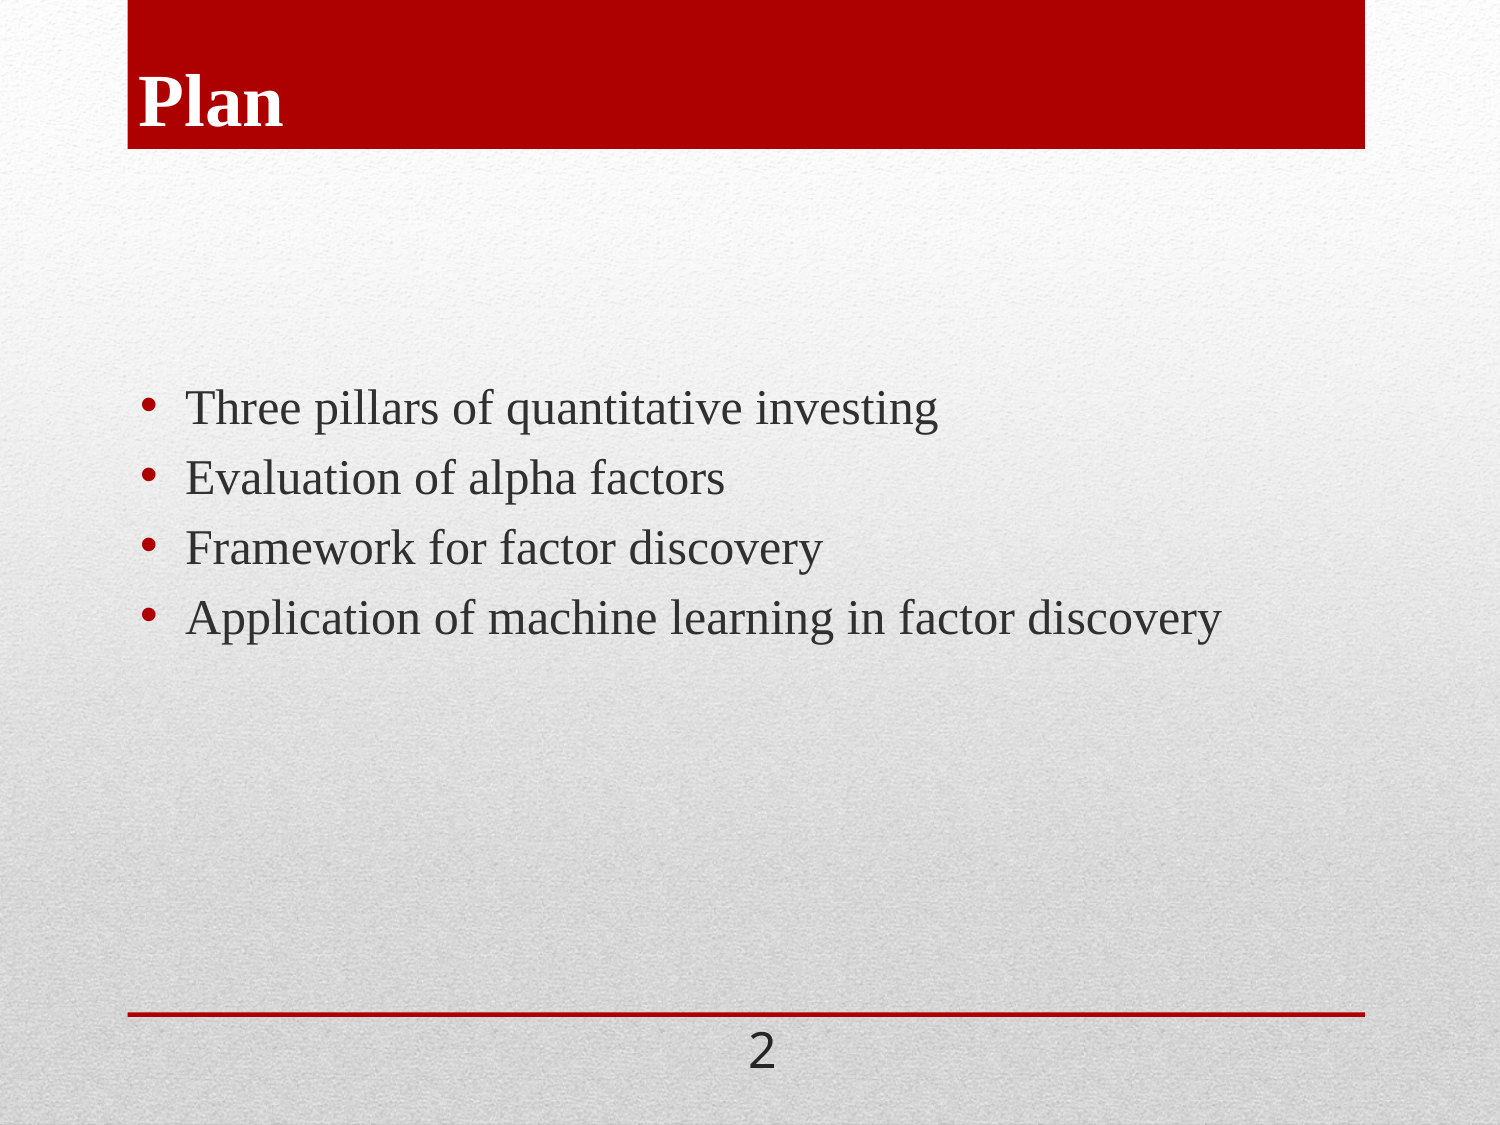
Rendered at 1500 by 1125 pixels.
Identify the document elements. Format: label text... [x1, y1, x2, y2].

title Plan [123, 0, 1365, 149]
slide_number 2 [667, 1023, 793, 1084]
list Three pillars of quantitative investing Evaluation of alpha factors Framework for factor discovery Application of machine learning in factor discovery [125, 160, 1365, 1013]
